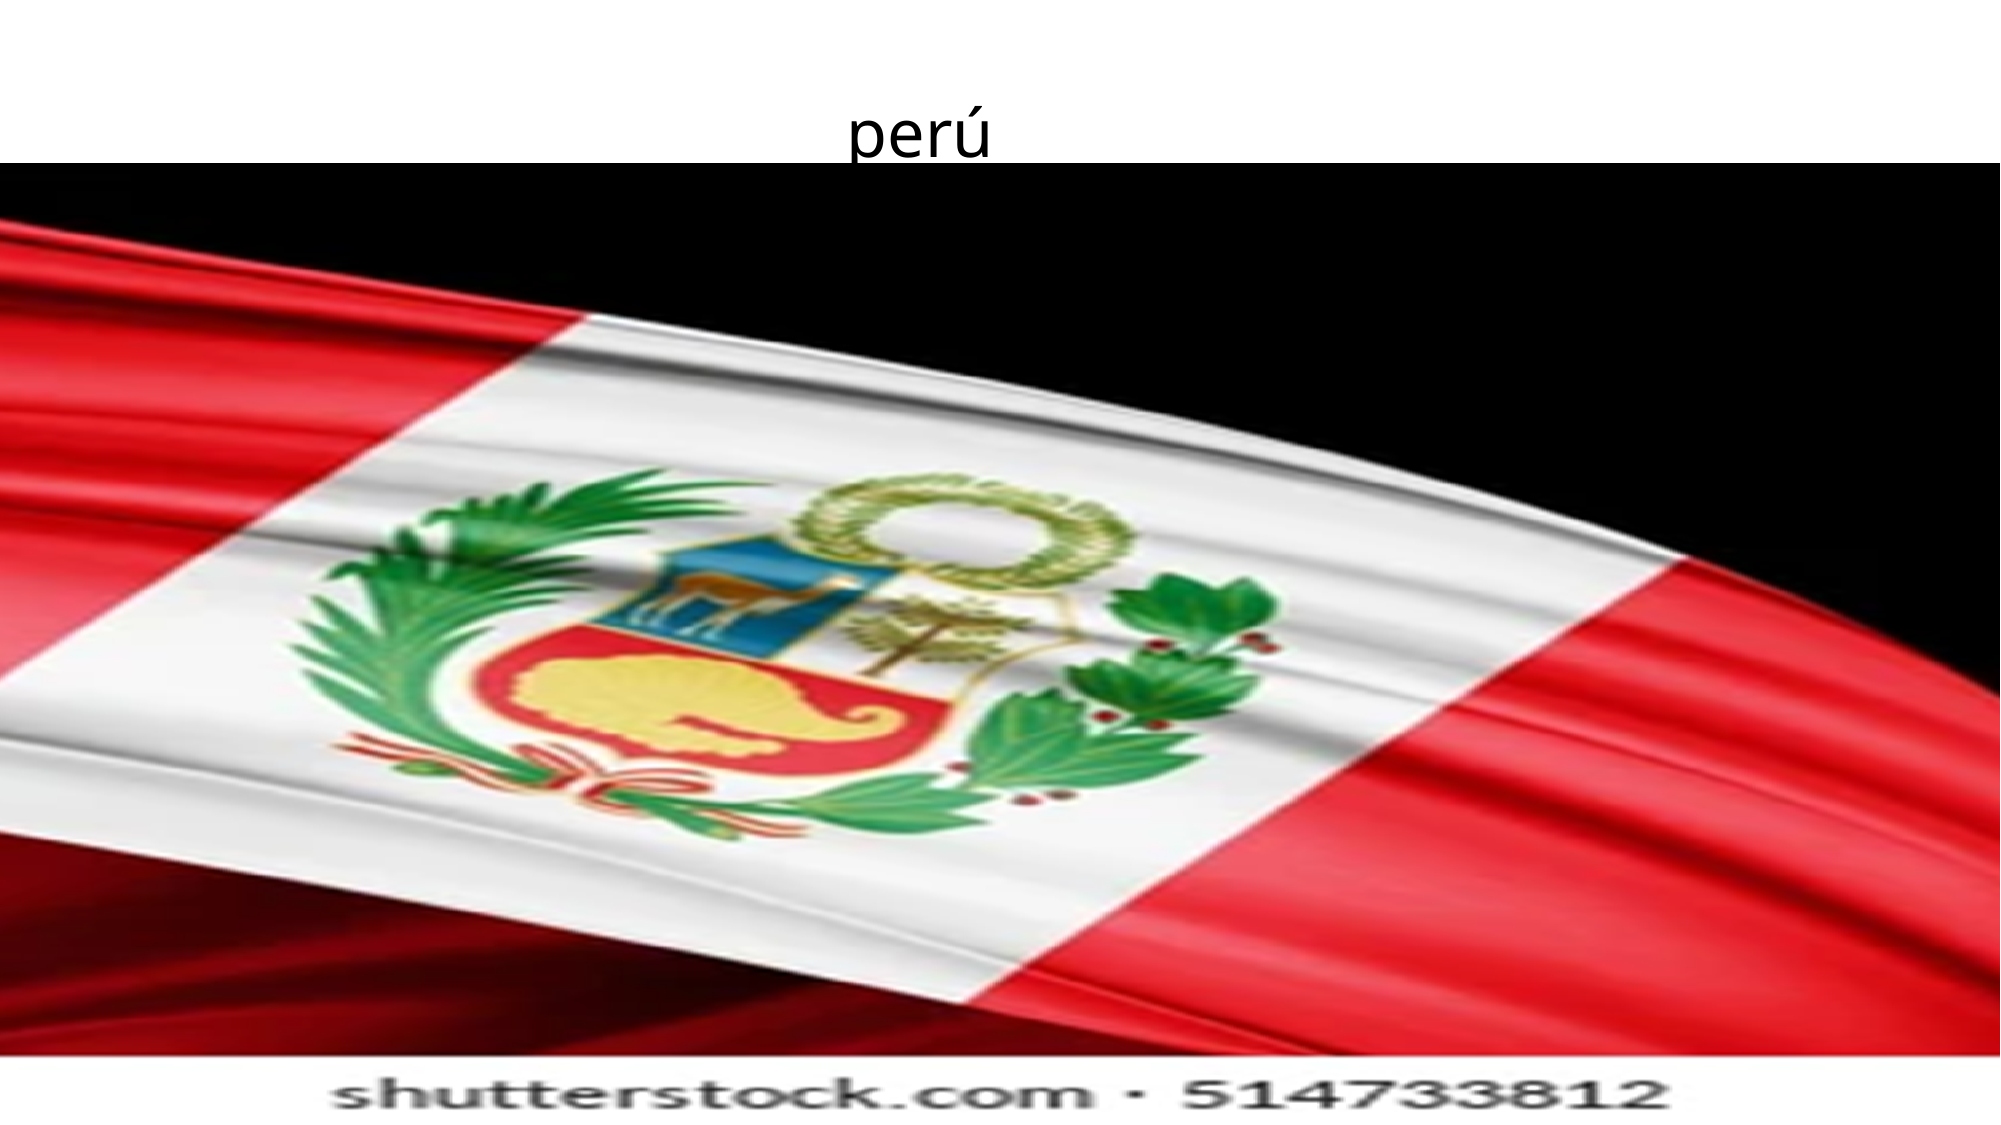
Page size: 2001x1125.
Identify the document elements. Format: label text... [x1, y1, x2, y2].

title perú [831, 0, 1477, 163]
picture [0, 163, 2000, 1125]
